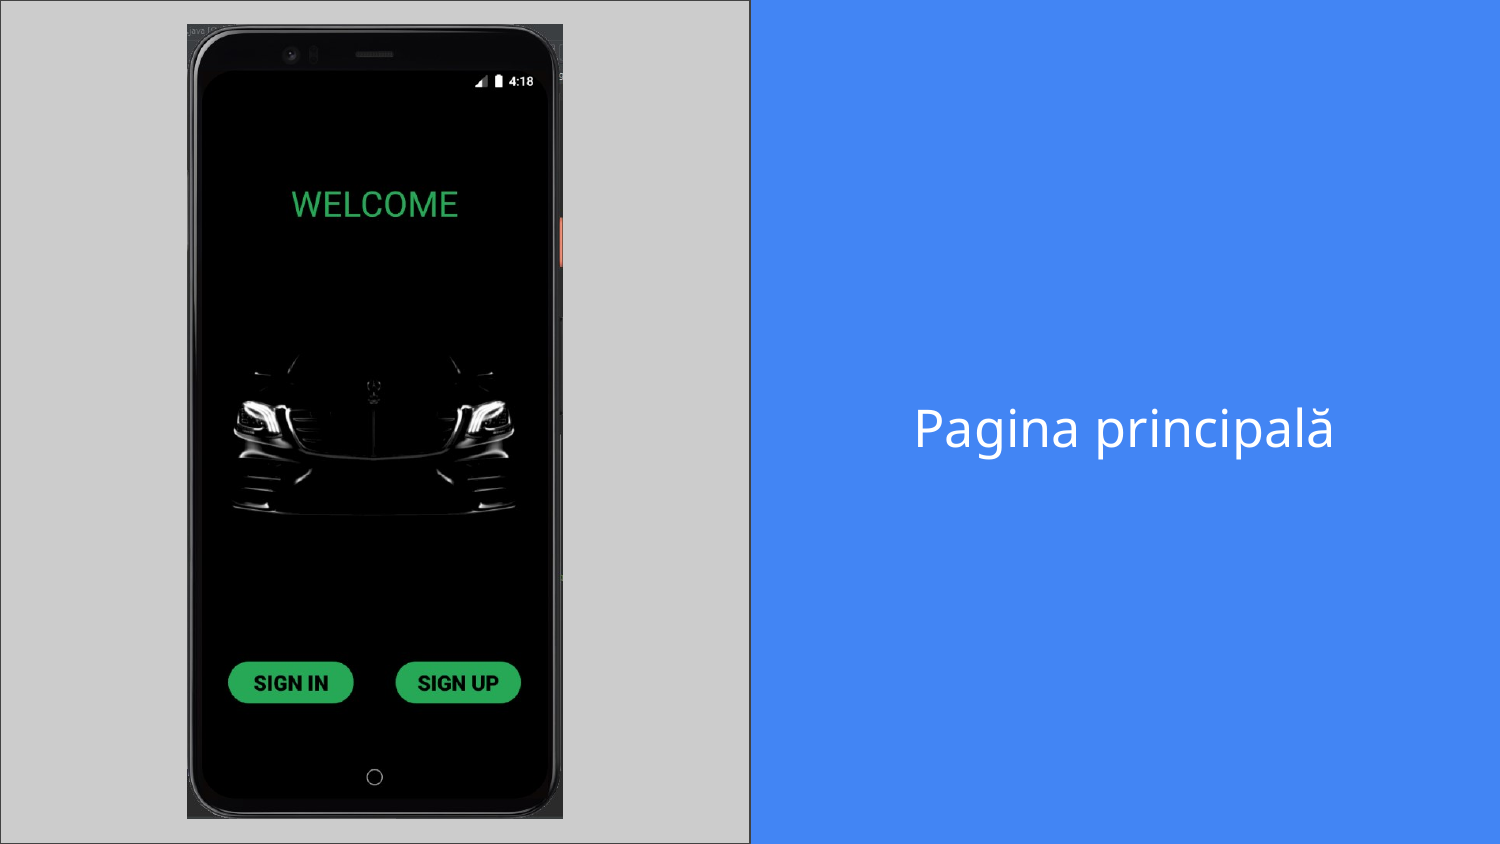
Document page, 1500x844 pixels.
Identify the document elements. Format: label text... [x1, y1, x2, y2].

text_box [0, 0, 750, 844]
list Pagina principală [810, 118, 1440, 725]
picture [187, 24, 563, 819]
